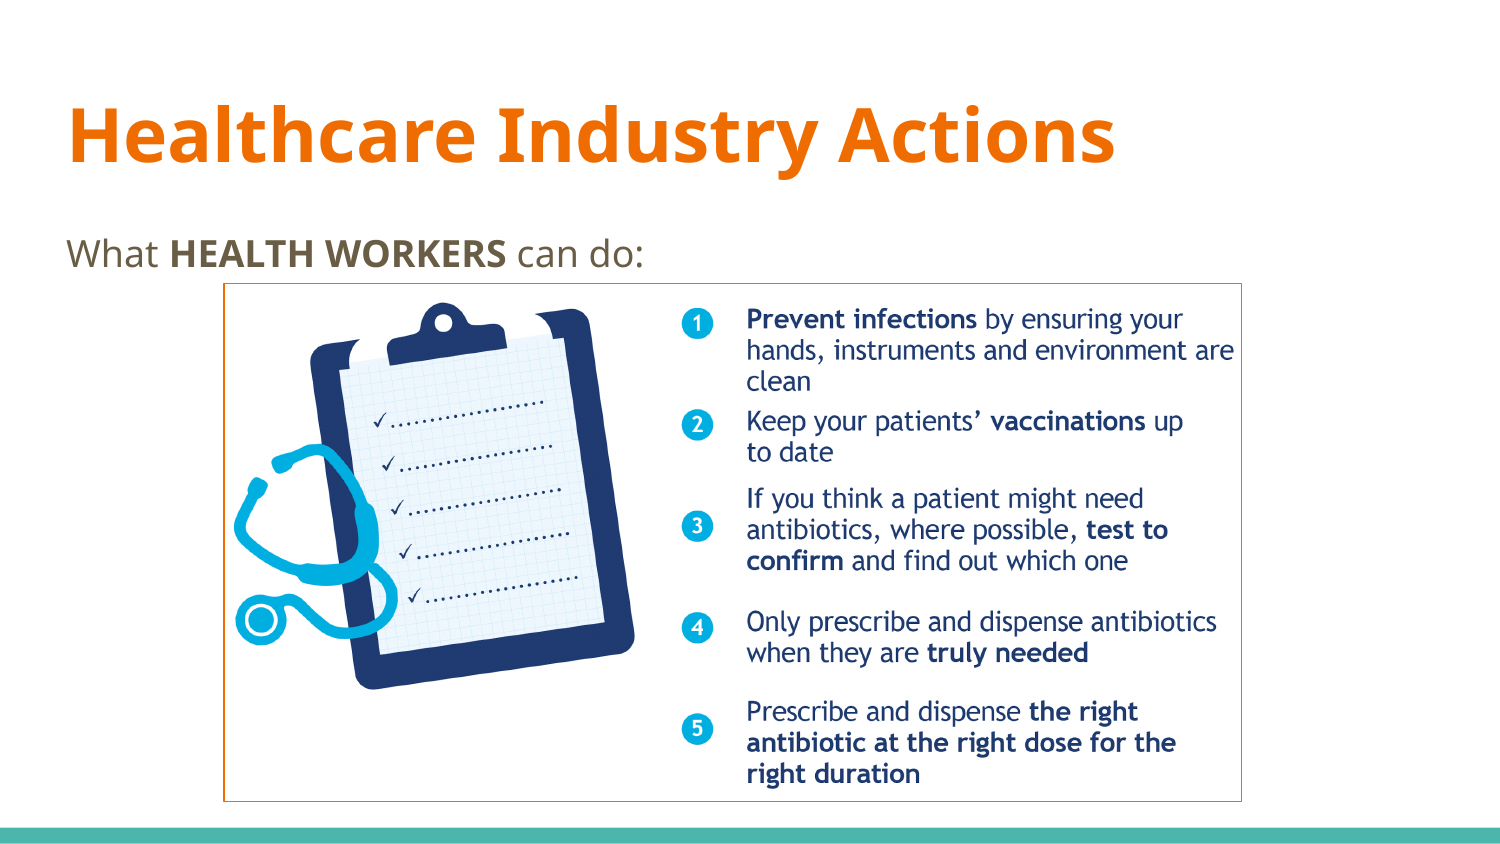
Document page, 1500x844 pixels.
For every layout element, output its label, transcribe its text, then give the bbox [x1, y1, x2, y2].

list What HEALTH WORKERS can do: [51, 207, 1449, 280]
picture [224, 283, 1242, 801]
title Healthcare Industry Actions [51, 72, 1449, 189]
